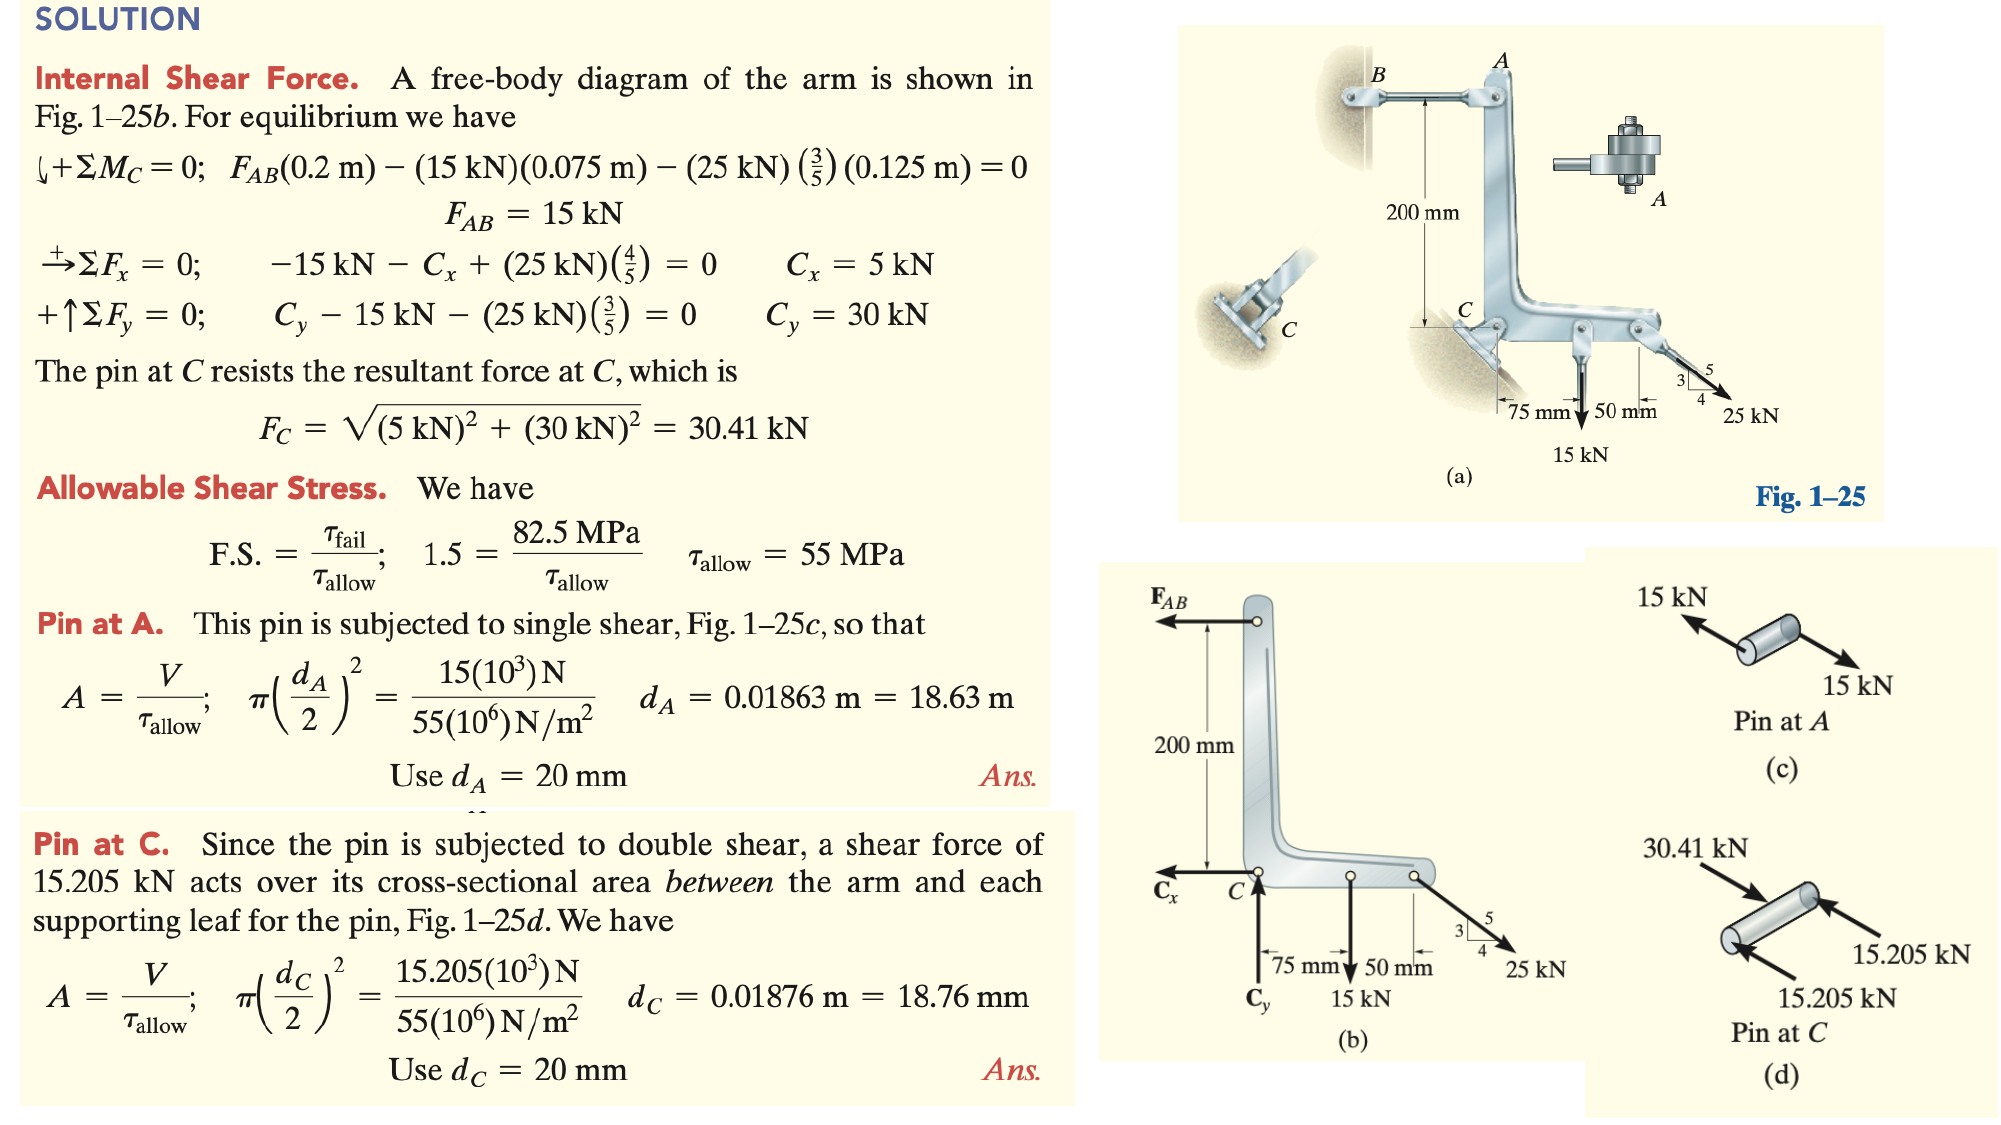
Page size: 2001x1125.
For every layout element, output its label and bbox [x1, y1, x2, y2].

picture [19, 811, 1075, 1106]
picture [19, 0, 1050, 807]
picture [1177, 25, 1884, 522]
picture [1099, 547, 1998, 1119]
